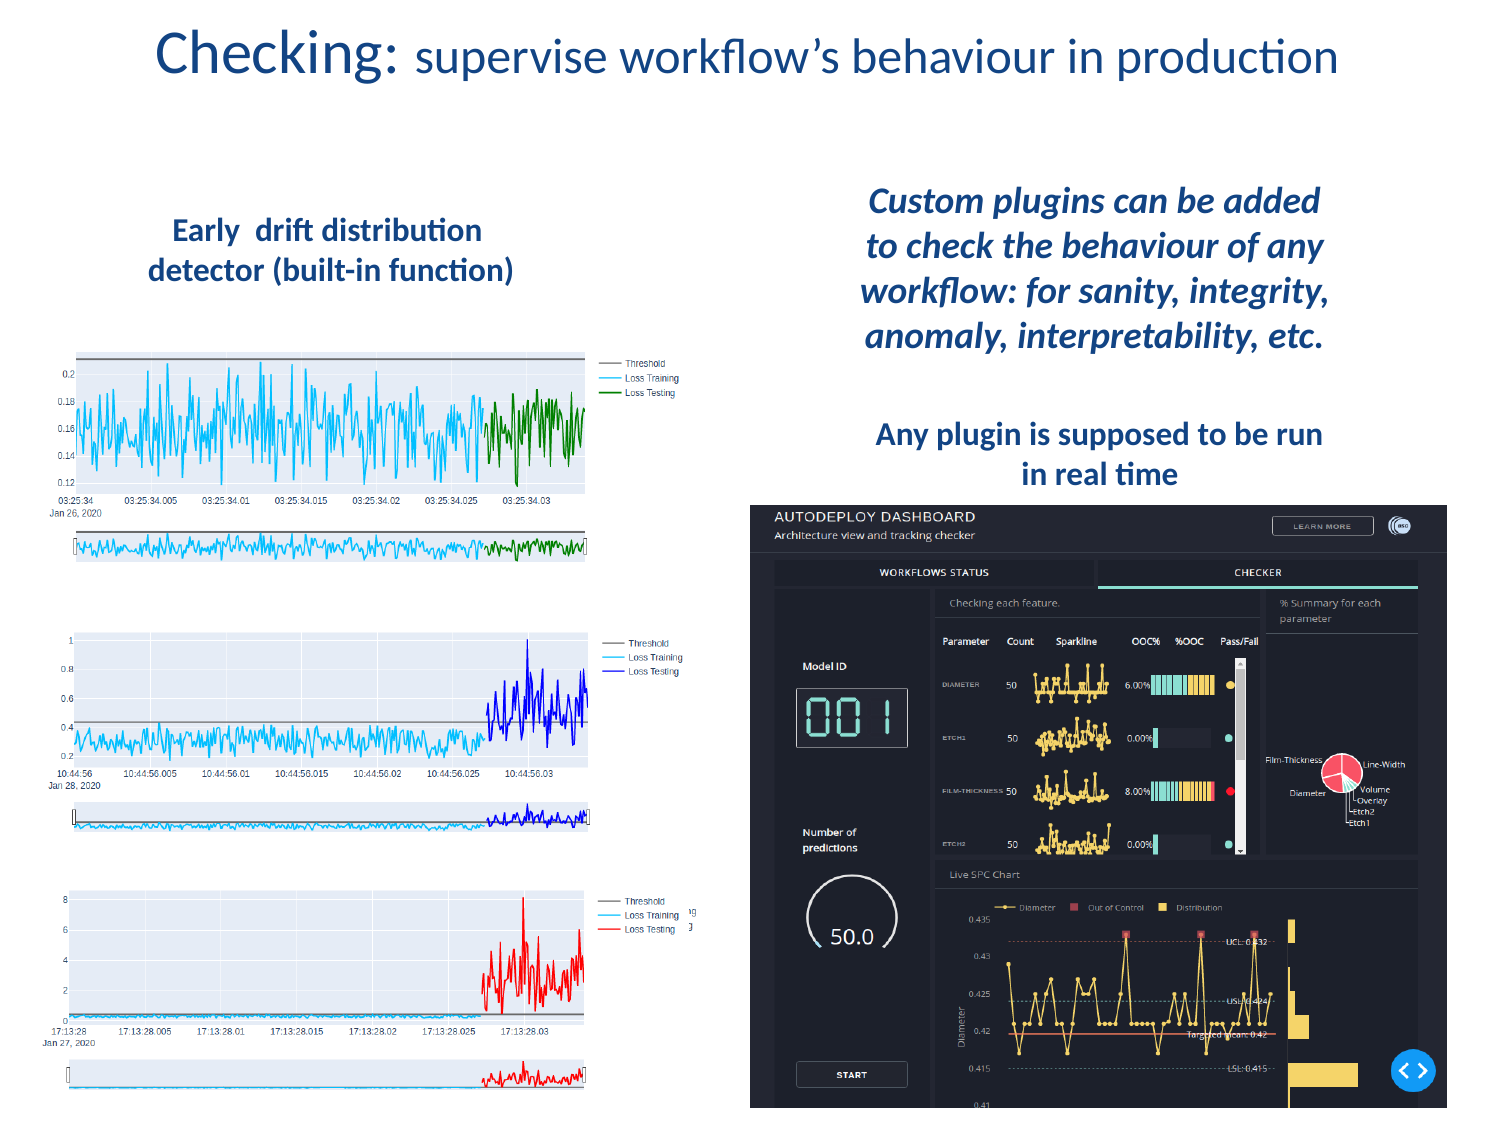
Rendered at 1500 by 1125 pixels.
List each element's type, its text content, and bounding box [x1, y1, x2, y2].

text_box Any plugin is supposed to be run in real time [849, 418, 1351, 485]
text_box Custom plugins can be added to check the behaviour of any workflow: for sanity, integrity, anomaly, interpretability, etc. [844, 160, 1345, 373]
picture [32, 868, 706, 1096]
picture [46, 616, 689, 838]
picture [749, 505, 1447, 1108]
picture [46, 336, 689, 565]
text_box Early drift distribution detector (built-in function) [127, 161, 536, 334]
text_box Checking: supervise workflow’s behaviour in production [14, 0, 1480, 100]
